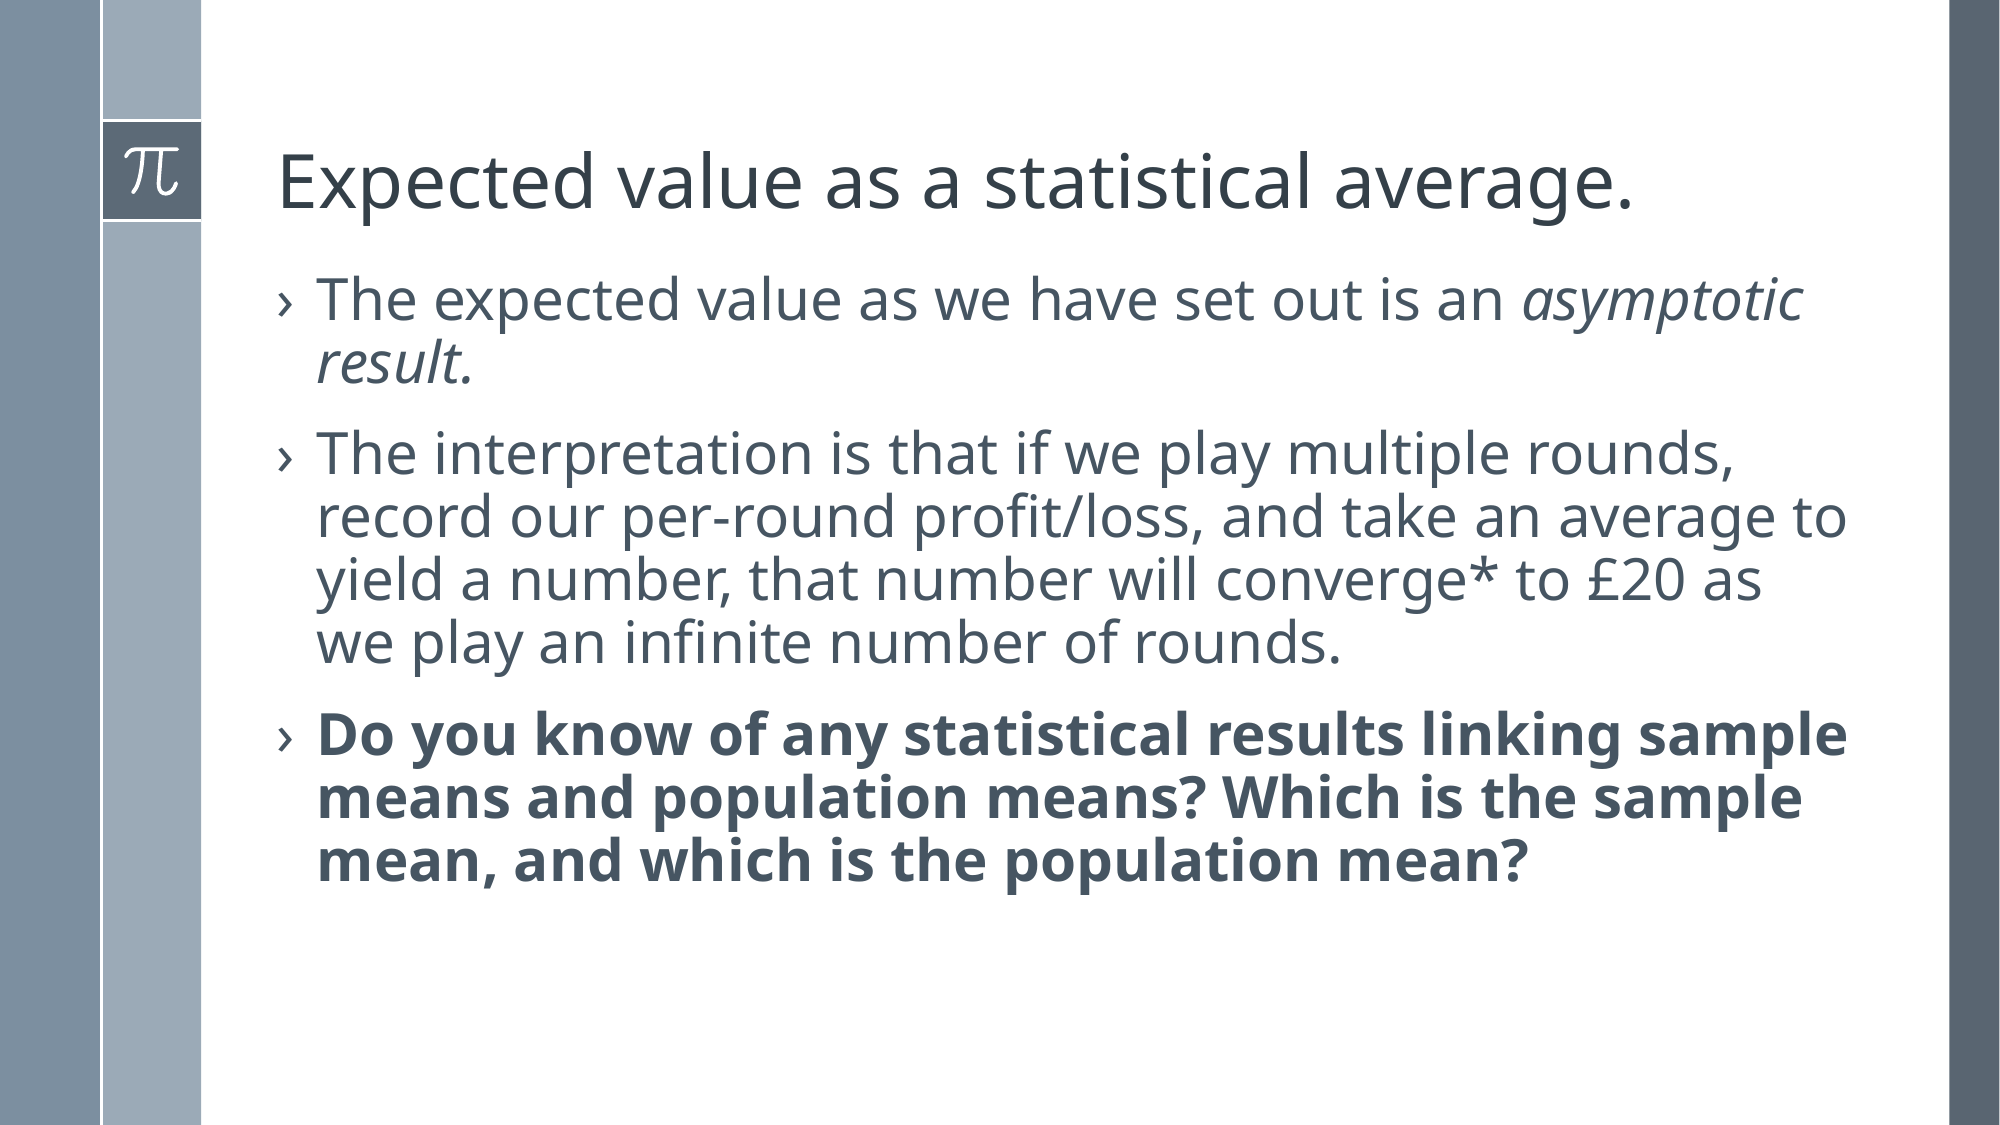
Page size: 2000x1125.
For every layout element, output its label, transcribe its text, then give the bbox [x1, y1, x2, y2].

title Expected value as a statistical average. [261, 29, 1867, 233]
list The expected value as we have set out is an asymptotic result. The interpretation is that if we play multiple rounds, record our per-round profit/loss, and take an average to yield a number, that number will converge* to £20 as we play an infinite number of rounds. Do you know of any statistical results linking sample means and population means? Which is the sample mean, and which is the population mean? [261, 262, 1867, 1071]
